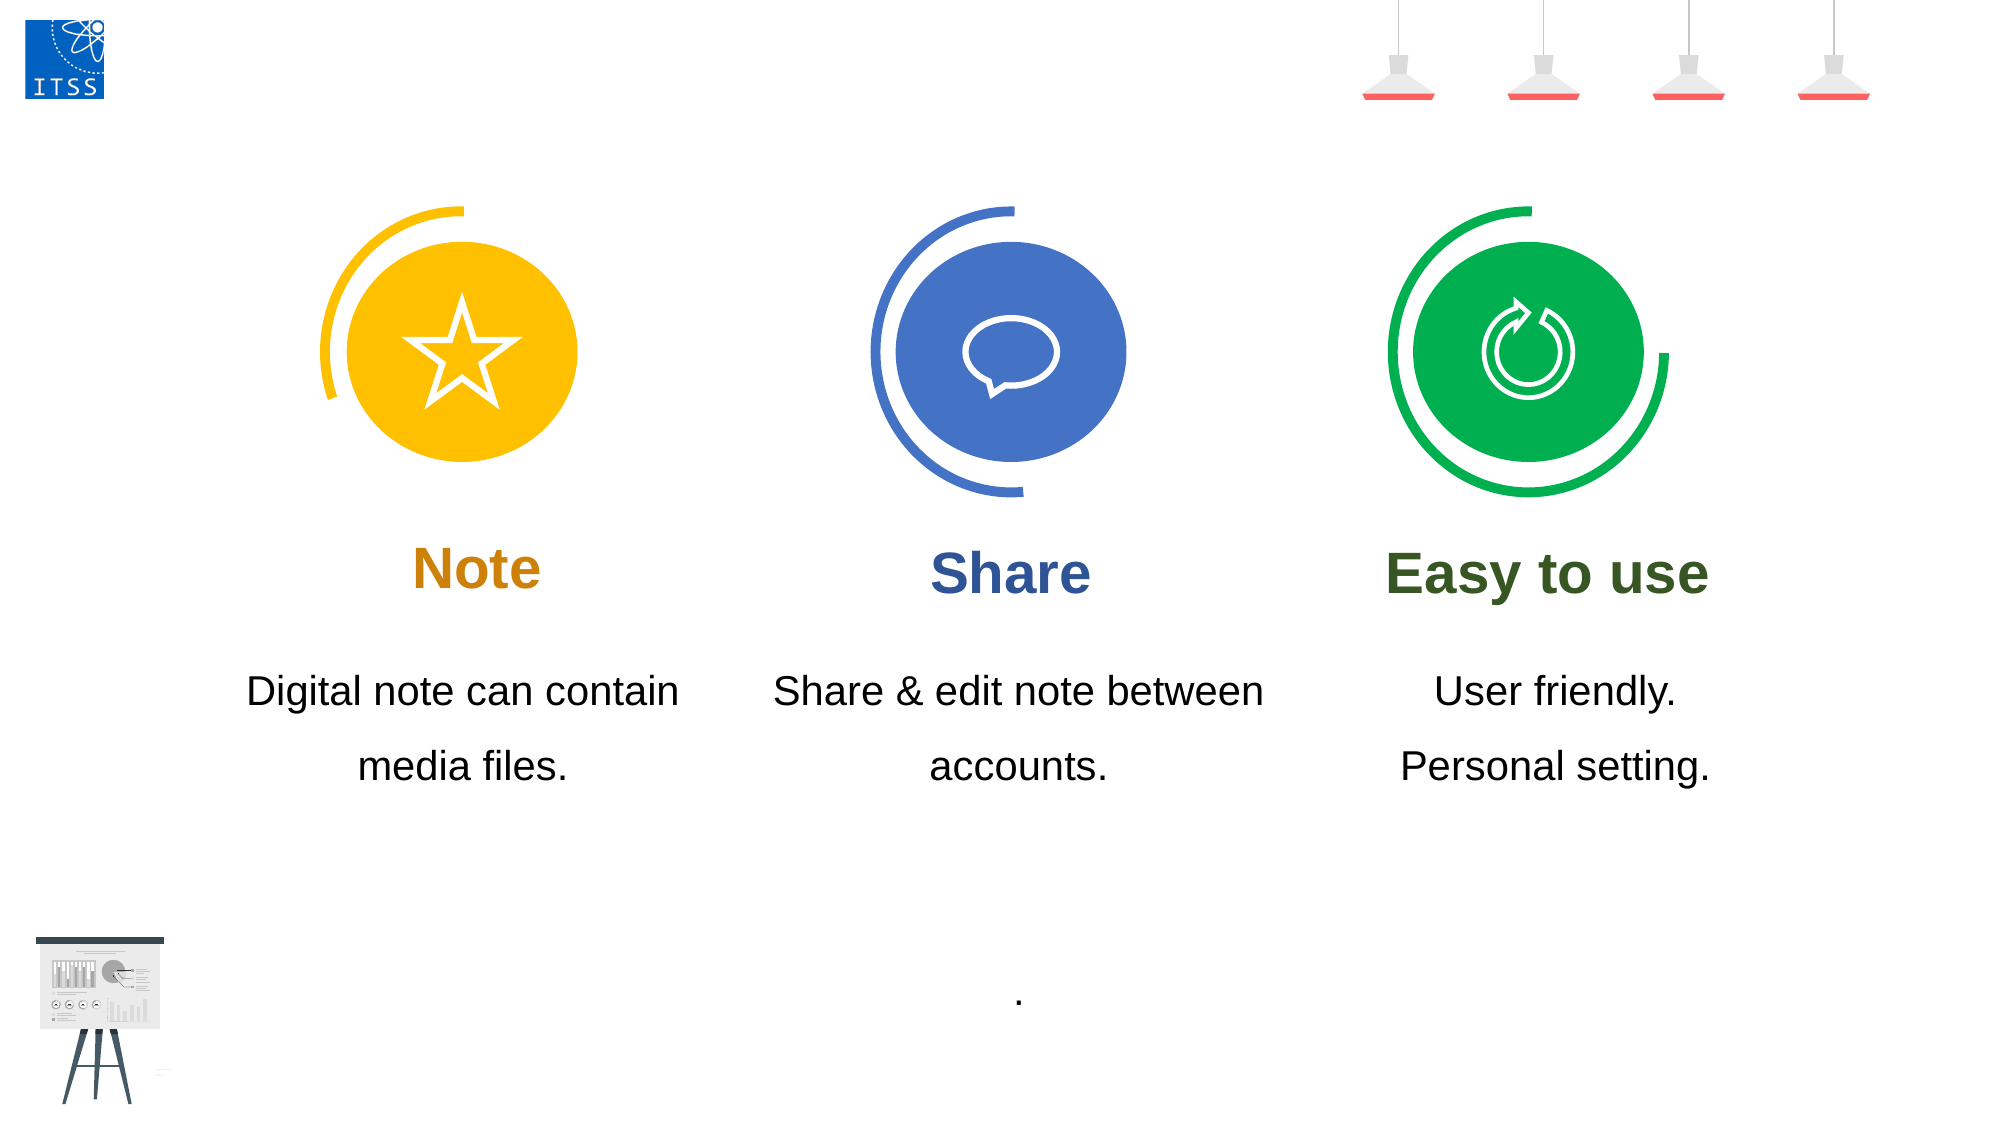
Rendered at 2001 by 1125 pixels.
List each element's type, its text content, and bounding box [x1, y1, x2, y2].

text_box Share & edit note between accounts. . [724, 639, 1327, 1015]
text_box Digital note can contain media files. [228, 639, 713, 790]
picture [25, 20, 104, 99]
text_box Easy to use [1340, 548, 1756, 605]
text_box Share [803, 548, 1219, 605]
text_box Note [269, 543, 685, 600]
text_box User friendly. Personal setting. [1327, 639, 1799, 1015]
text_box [314, 210, 1675, 493]
